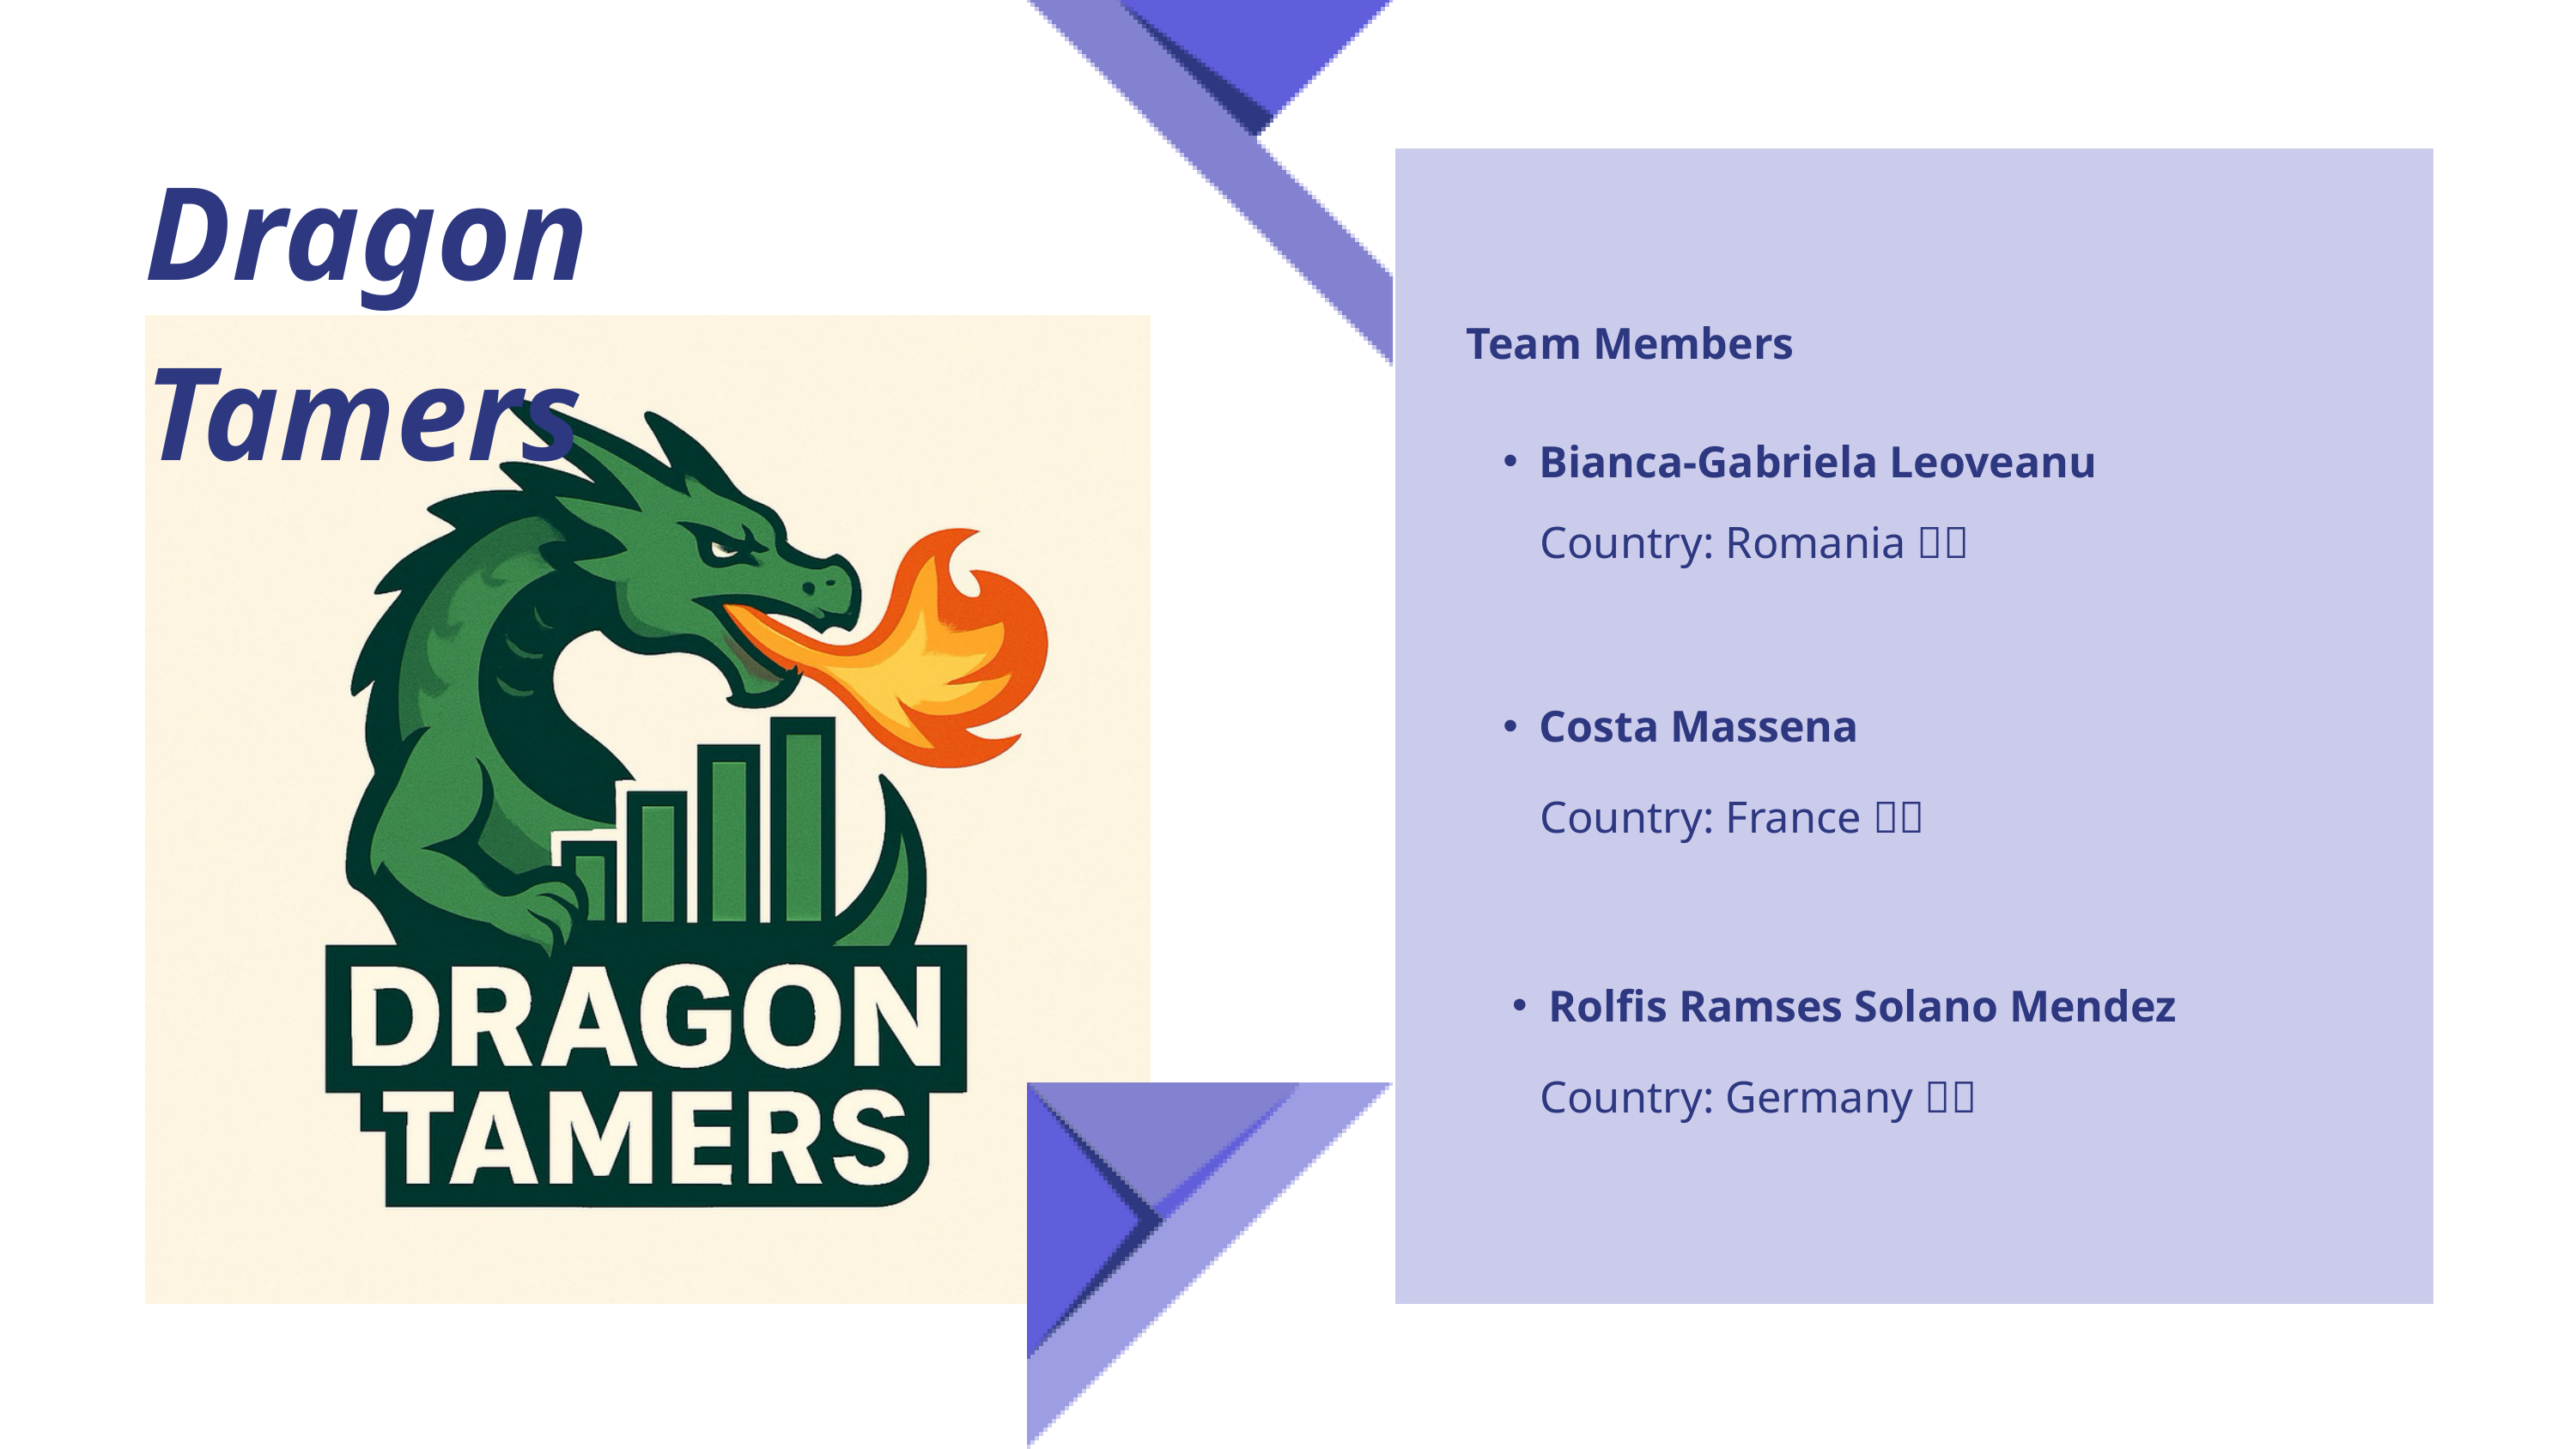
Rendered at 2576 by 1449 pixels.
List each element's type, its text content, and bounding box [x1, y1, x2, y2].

text_box [1027, 0, 1394, 367]
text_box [144, 315, 1151, 1304]
text_box [1026, 1082, 1394, 1449]
text_box Dragon Tamers [144, 125, 950, 314]
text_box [1395, 148, 2434, 1304]
